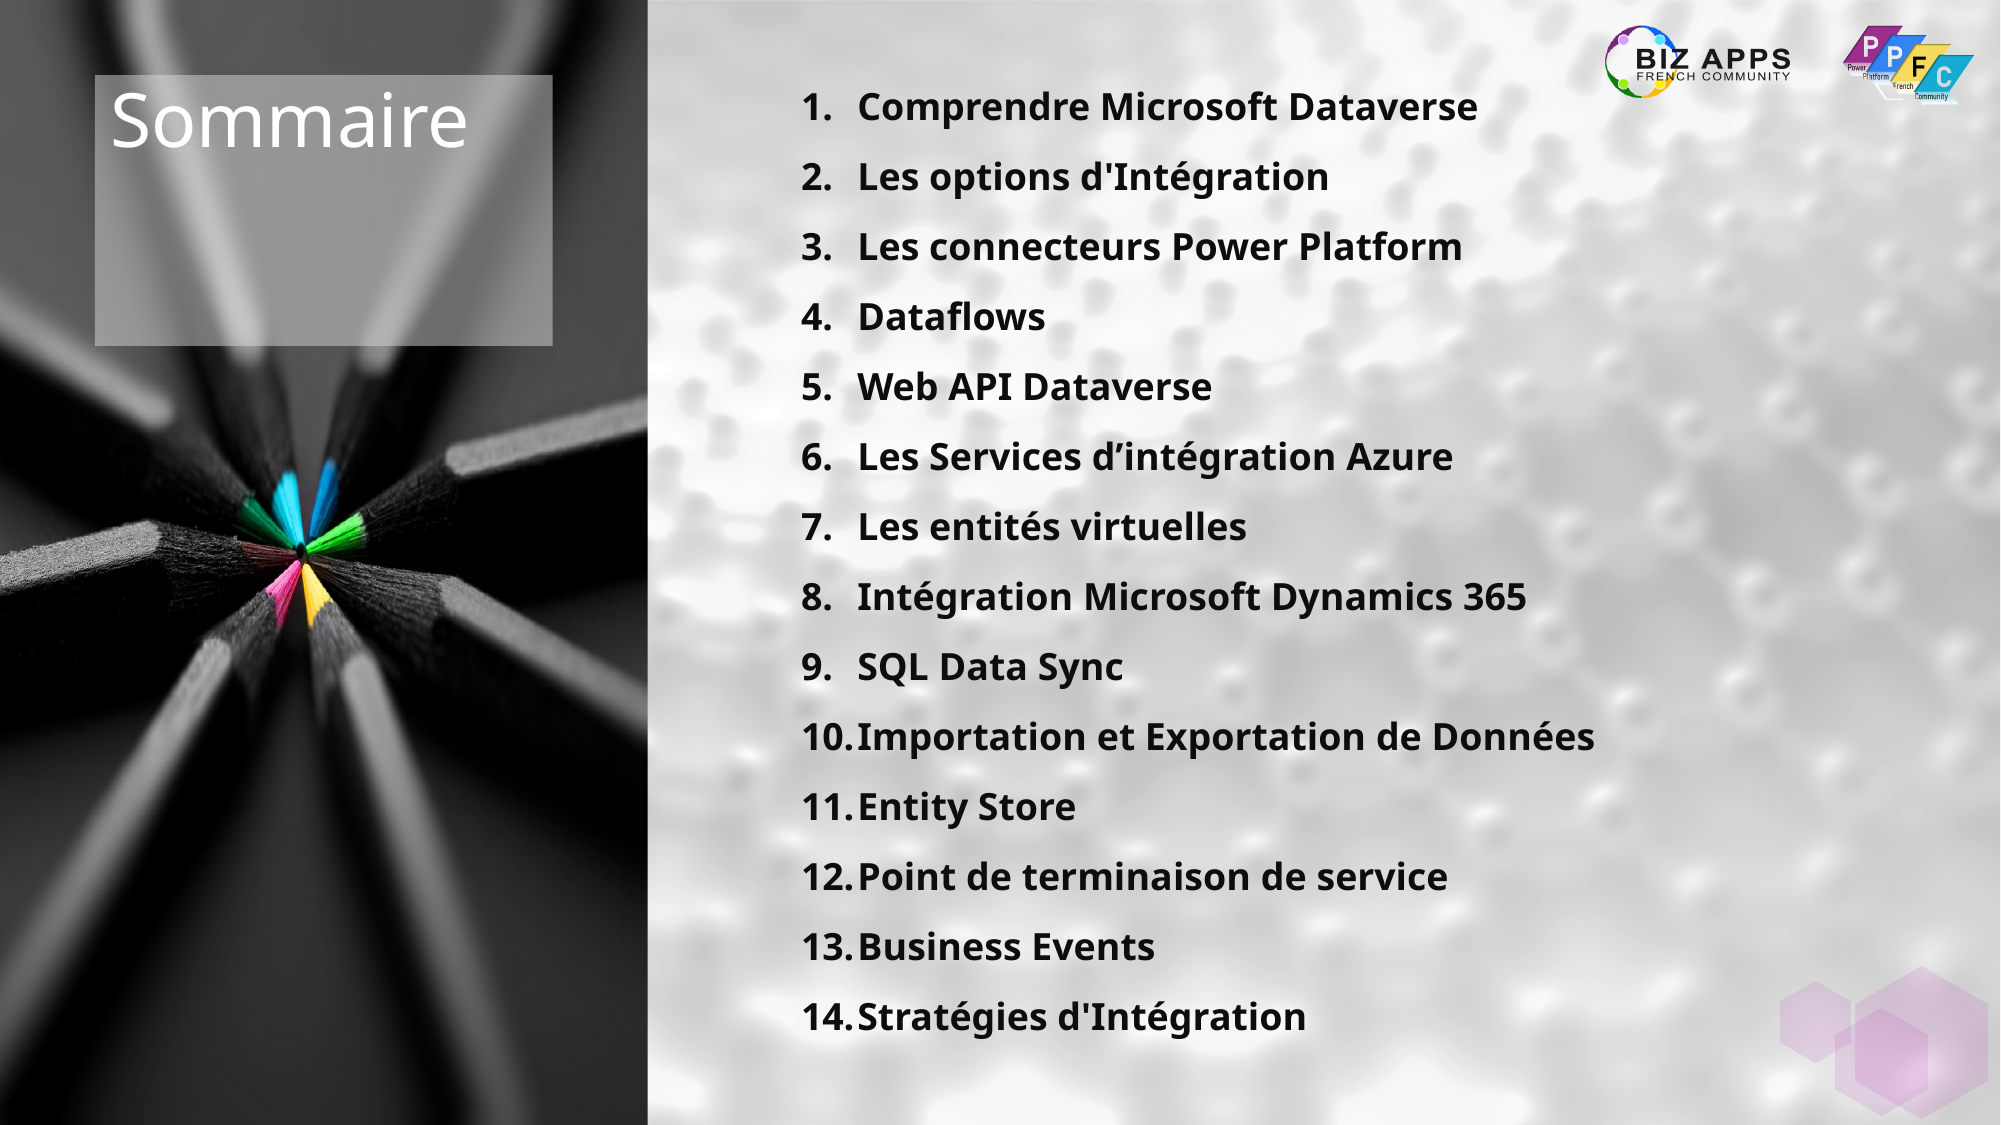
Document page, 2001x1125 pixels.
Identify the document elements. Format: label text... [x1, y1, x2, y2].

picture [0, 0, 2001, 1125]
subtitle Comprendre Microsoft Dataverse Les options d'Intégration Les connecteurs Power Platform Dataflows Web API Dataverse Les Services d’intégration Azure Les entités virtuelles Intégration Microsoft Dynamics 365 SQL Data Sync Importation et Exportation de Données Entity Store Point de terminaison de service Business Events Stratégies d'Intégration [786, 75, 1689, 1046]
